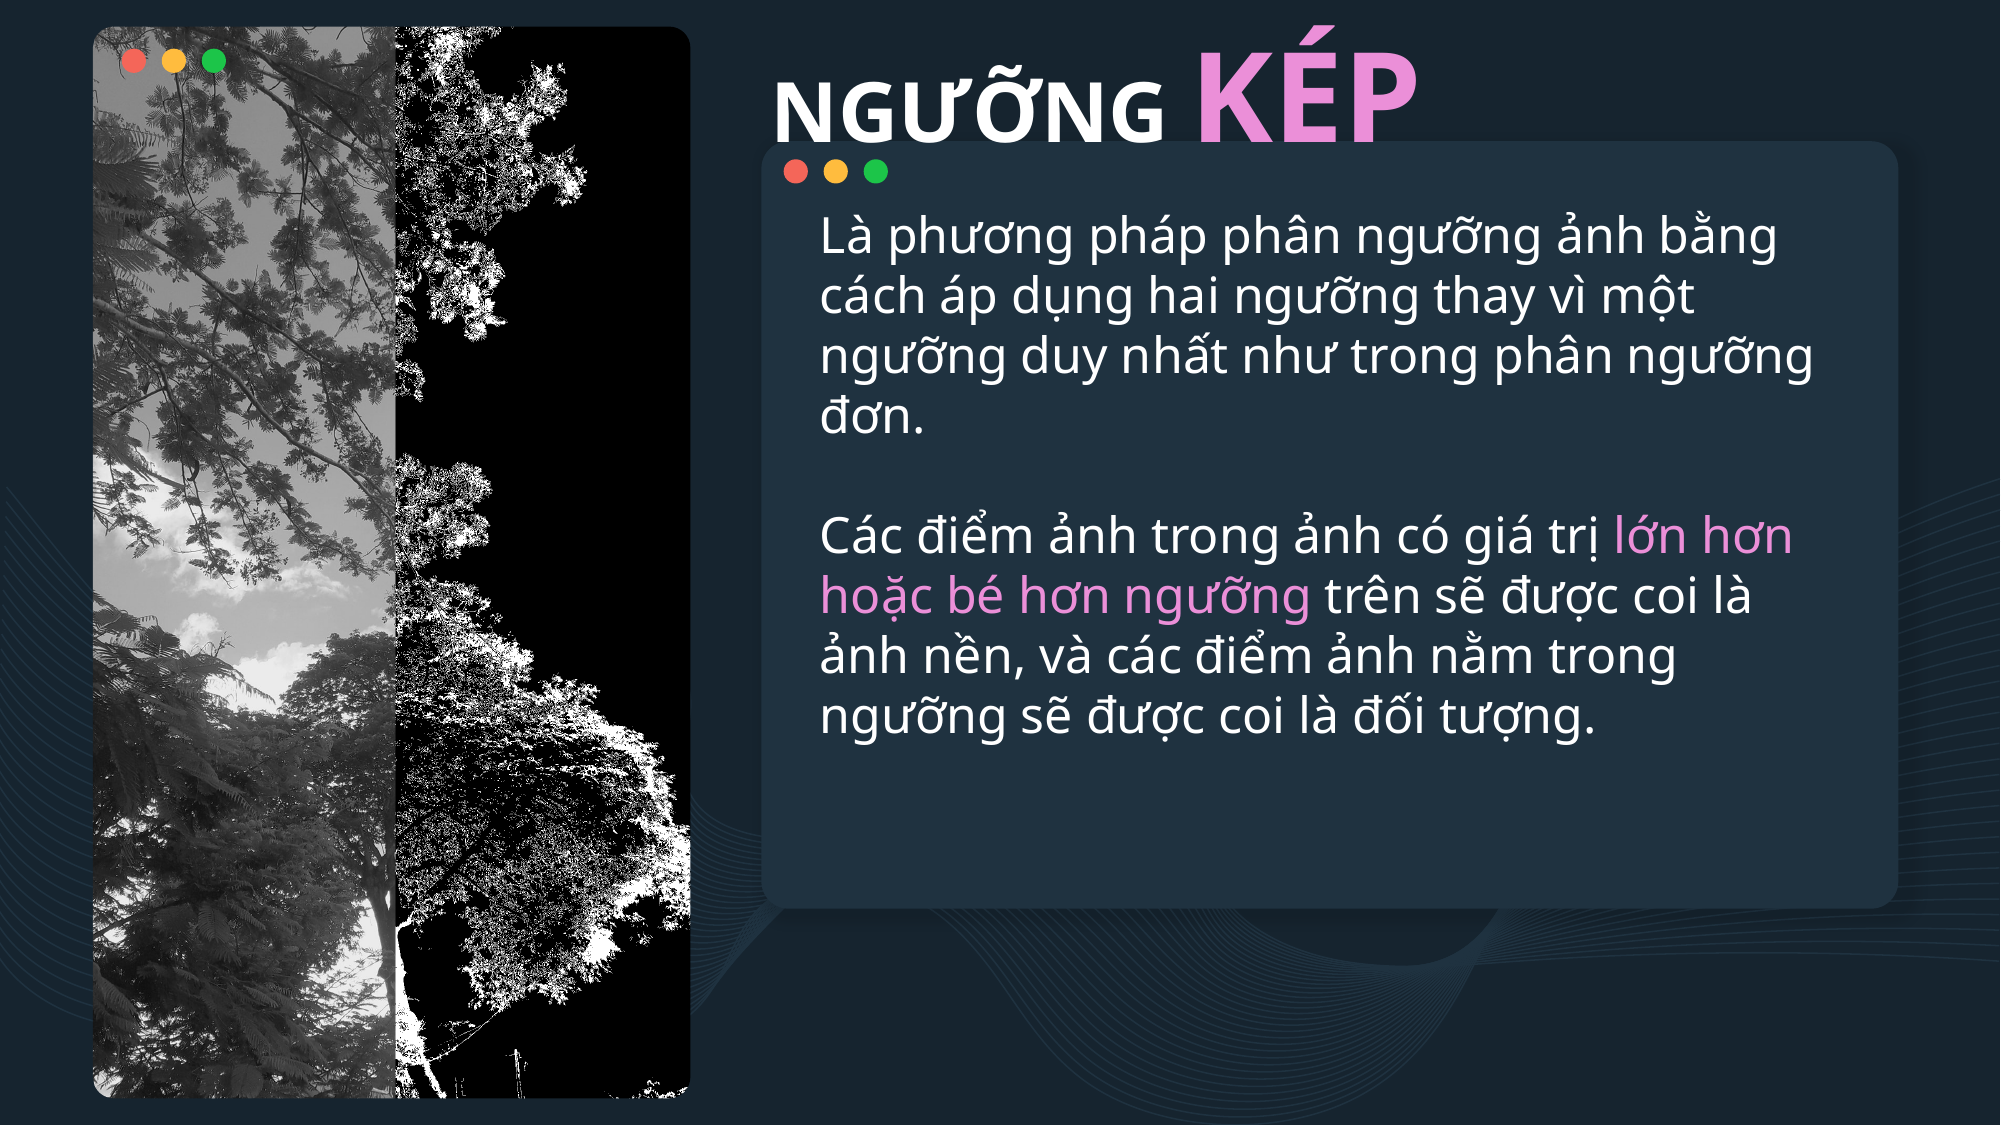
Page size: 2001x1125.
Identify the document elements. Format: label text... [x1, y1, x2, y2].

picture [92, 26, 691, 1099]
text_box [121, 48, 227, 74]
title Là phương pháp phân ngưỡng ảnh bằng cách áp dụng hai ngưỡng thay vì một ngưỡng duy nhất như trong phân ngưỡng đơn. Các điểm ảnh trong ảnh có giá trị lớn hơn hoặc bé hơn ngưỡng trên sẽ được coi là ảnh nền, và các điểm ảnh nằm trong ngưỡng sẽ được coi là đối tượng. [800, 183, 1865, 892]
text_box NGƯỠNG KÉP [750, 26, 2000, 152]
